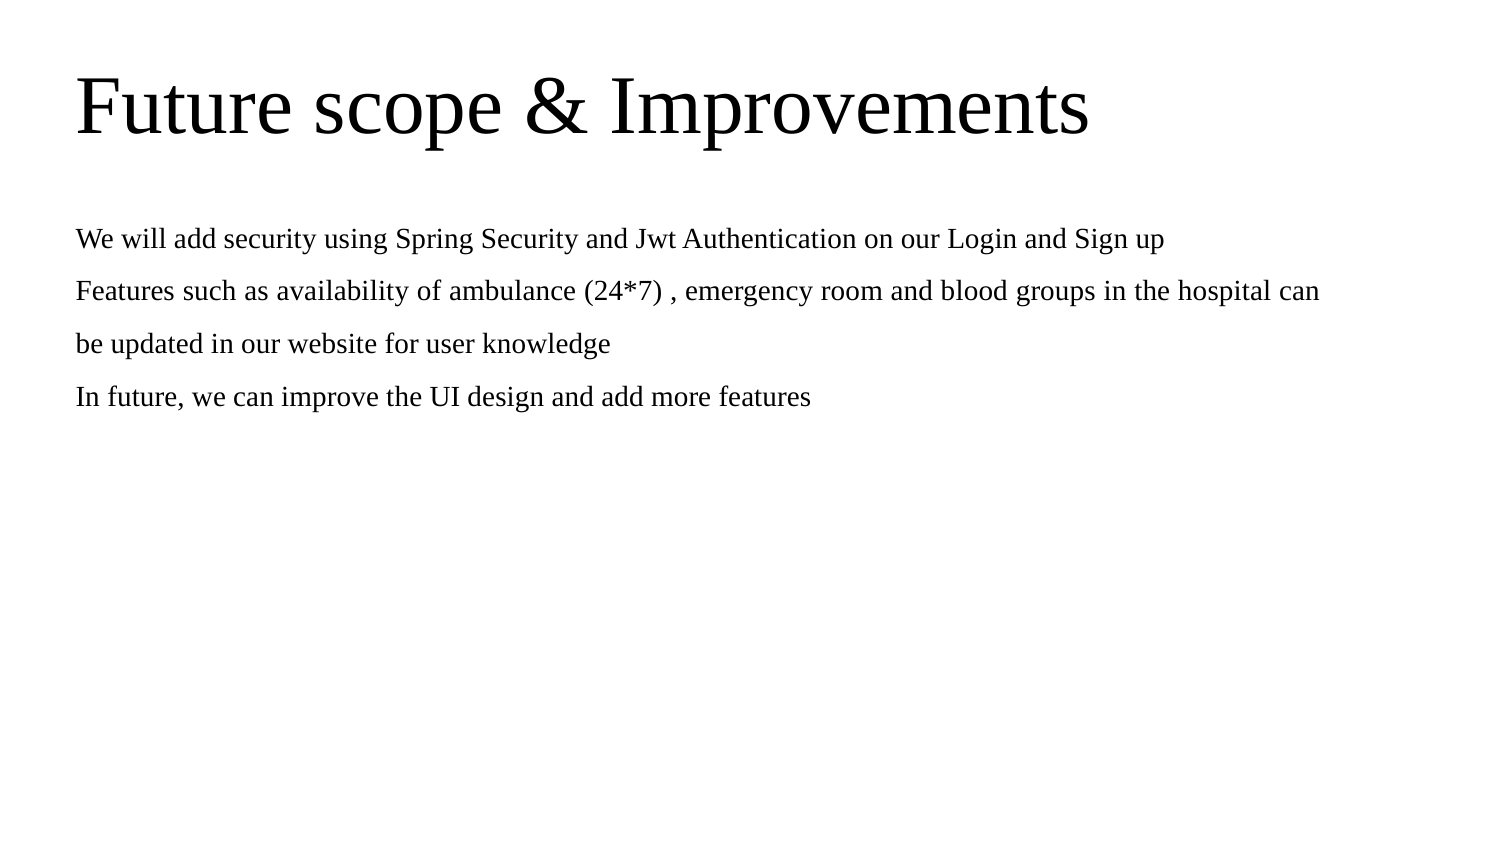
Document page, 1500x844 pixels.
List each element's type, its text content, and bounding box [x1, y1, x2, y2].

text_box Future scope & Improvements [60, 42, 1500, 168]
text_box We will add security using Spring Security and Jwt Authentication on our Login and Sign up Features such as availability of ambulance (24*7) , emergency room and blood groups in the hospital can be updated in our website for user knowledge In future, we can improve the UI design and add more features [60, 194, 1337, 671]
